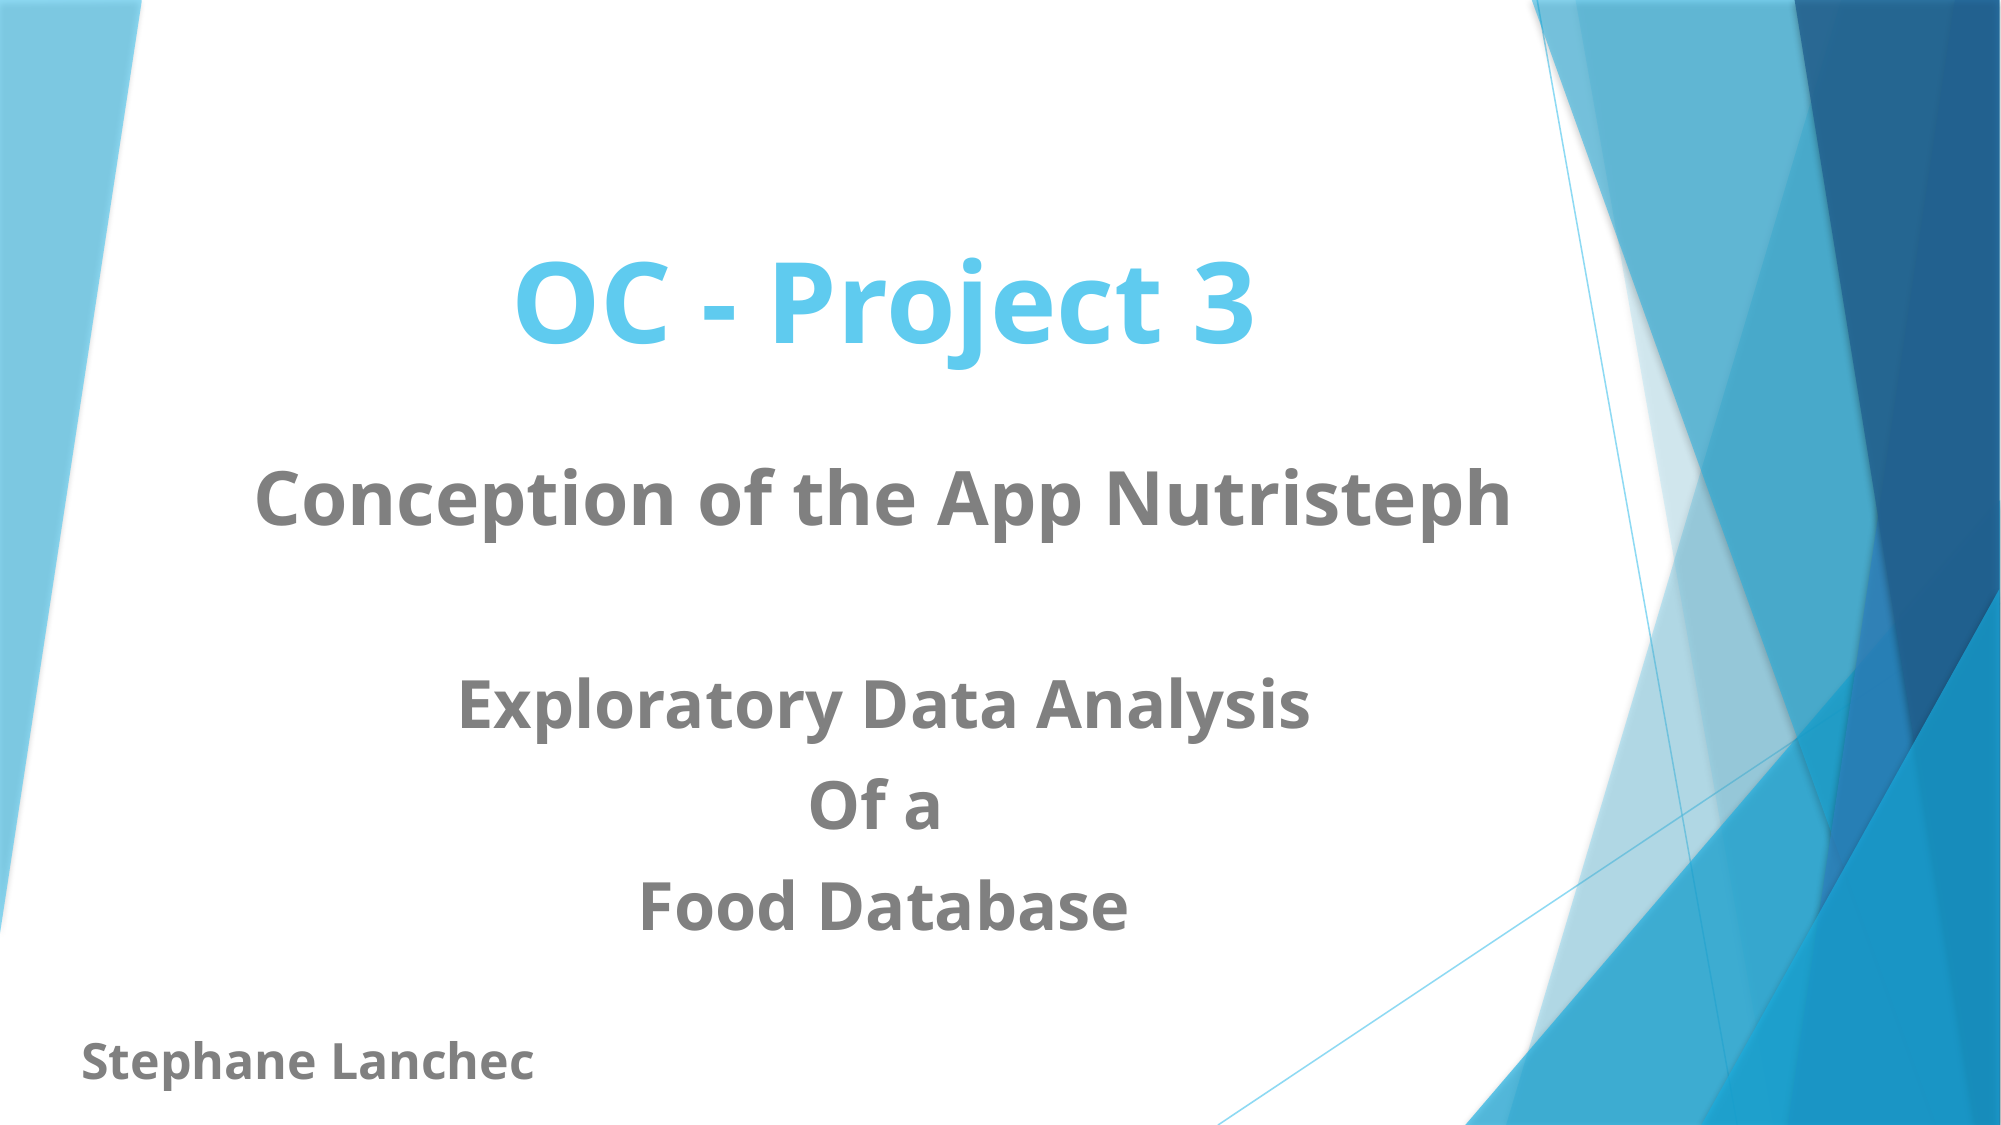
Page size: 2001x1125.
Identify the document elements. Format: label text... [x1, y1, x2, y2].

text_box Stephane Lanchec [66, 1021, 550, 1097]
subtitle Conception of the App Nutristeph Exploratory Data Analysis Of a Food Database [81, 442, 1688, 993]
title OC - Project 3 [247, 226, 1522, 374]
